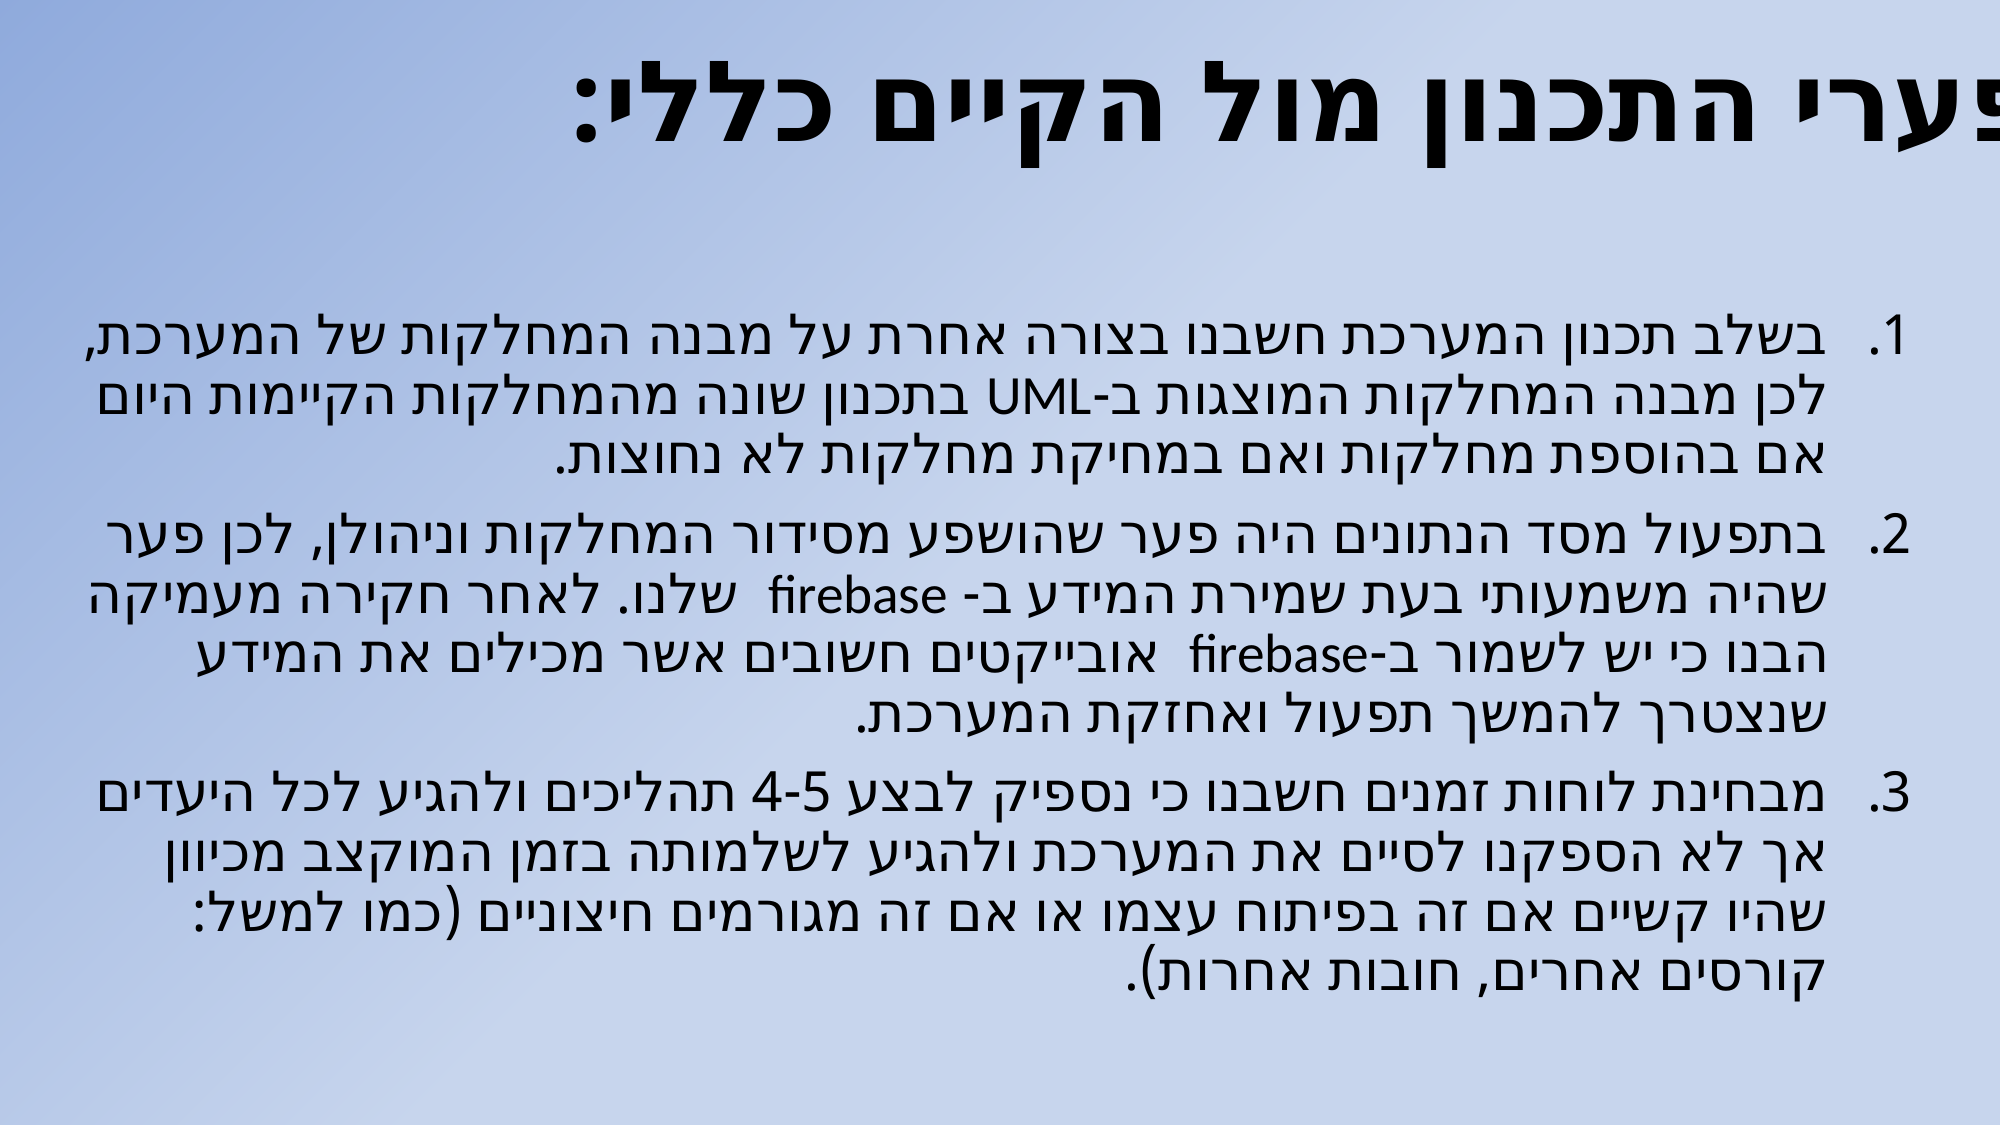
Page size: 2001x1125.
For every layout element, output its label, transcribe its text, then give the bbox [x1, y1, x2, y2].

text_box פערי התכנון מול הקיים כללי: [553, 21, 2000, 172]
list בשלב תכנון המערכת חשבנו בצורה אחרת על מבנה המחלקות של המערכת, לכן מבנה המחלקות המוצגות ב-UML בתכנון שונה מהמחלקות הקיימות היום אם בהוספת מחלקות ואם במחיקת מחלקות לא נחוצות. בתפעול מסד הנתונים היה פער שהושפע מסידור המחלקות וניהולן, לכן פער שהיה משמעותי בעת שמירת המידע ב- firebase שלנו. לאחר חקירה מעמיקה הבנו כי יש לשמור ב-firebase אובייקטים חשובים אשר מכילים את המידע שנצטרך להמשך תפעול ואחזקת המערכת. מבחינת לוחות זמנים חשבנו כי נספיק לבצע 4-5 תהליכים ולהגיע לכל היעדים אך לא הספקנו לסיים את המערכת ולהגיע לשלמותה בזמן המוקצב מכיוון שהיו קשיים אם זה בפיתוח עצמו או אם זה מגורמים חיצוניים (כמו למשל: קורסים אחרים, חובות אחרות). [37, 299, 1925, 1014]
